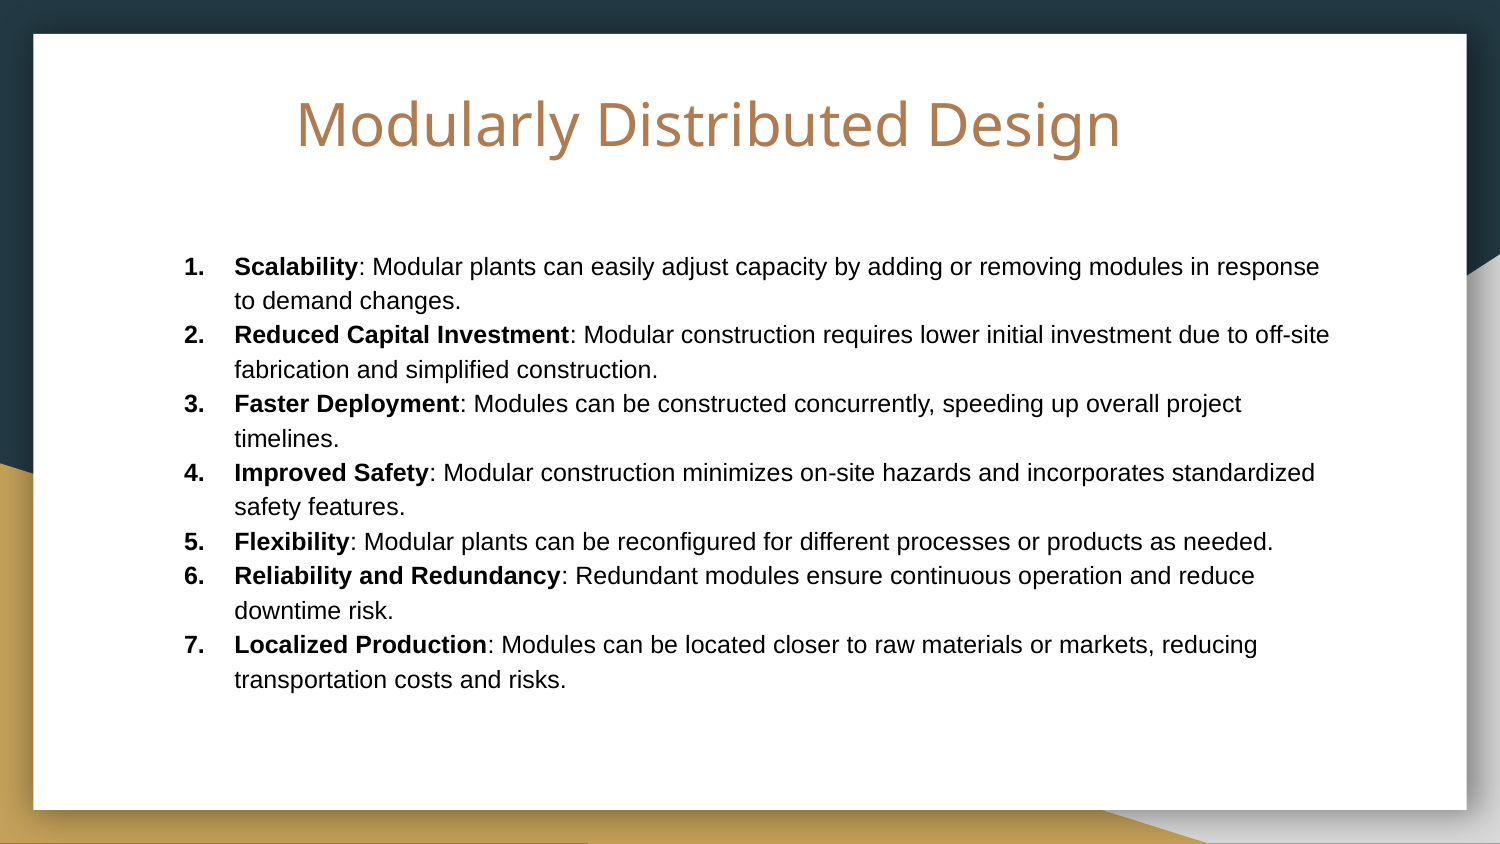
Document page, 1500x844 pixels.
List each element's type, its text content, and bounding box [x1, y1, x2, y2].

title Modularly Distributed Design [280, 67, 1150, 200]
text_box Scalability: Modular plants can easily adjust capacity by adding or removing modules in response to demand changes. Reduced Capital Investment: Modular construction requires lower initial investment due to off-site fabrication and simplified construction. Faster Deployment: Modules can be constructed concurrently, speeding up overall project timelines. Improved Safety: Modular construction minimizes on-site hazards and incorporates standardized safety features. Flexibility: Modular plants can be reconfigured for different processes or products as needed. Reliability and Redundancy: Redundant modules ensure continuous operation and reduce downtime risk. Localized Production: Modules can be located closer to raw materials or markets, reducing transportation costs and risks. [144, 230, 1356, 708]
